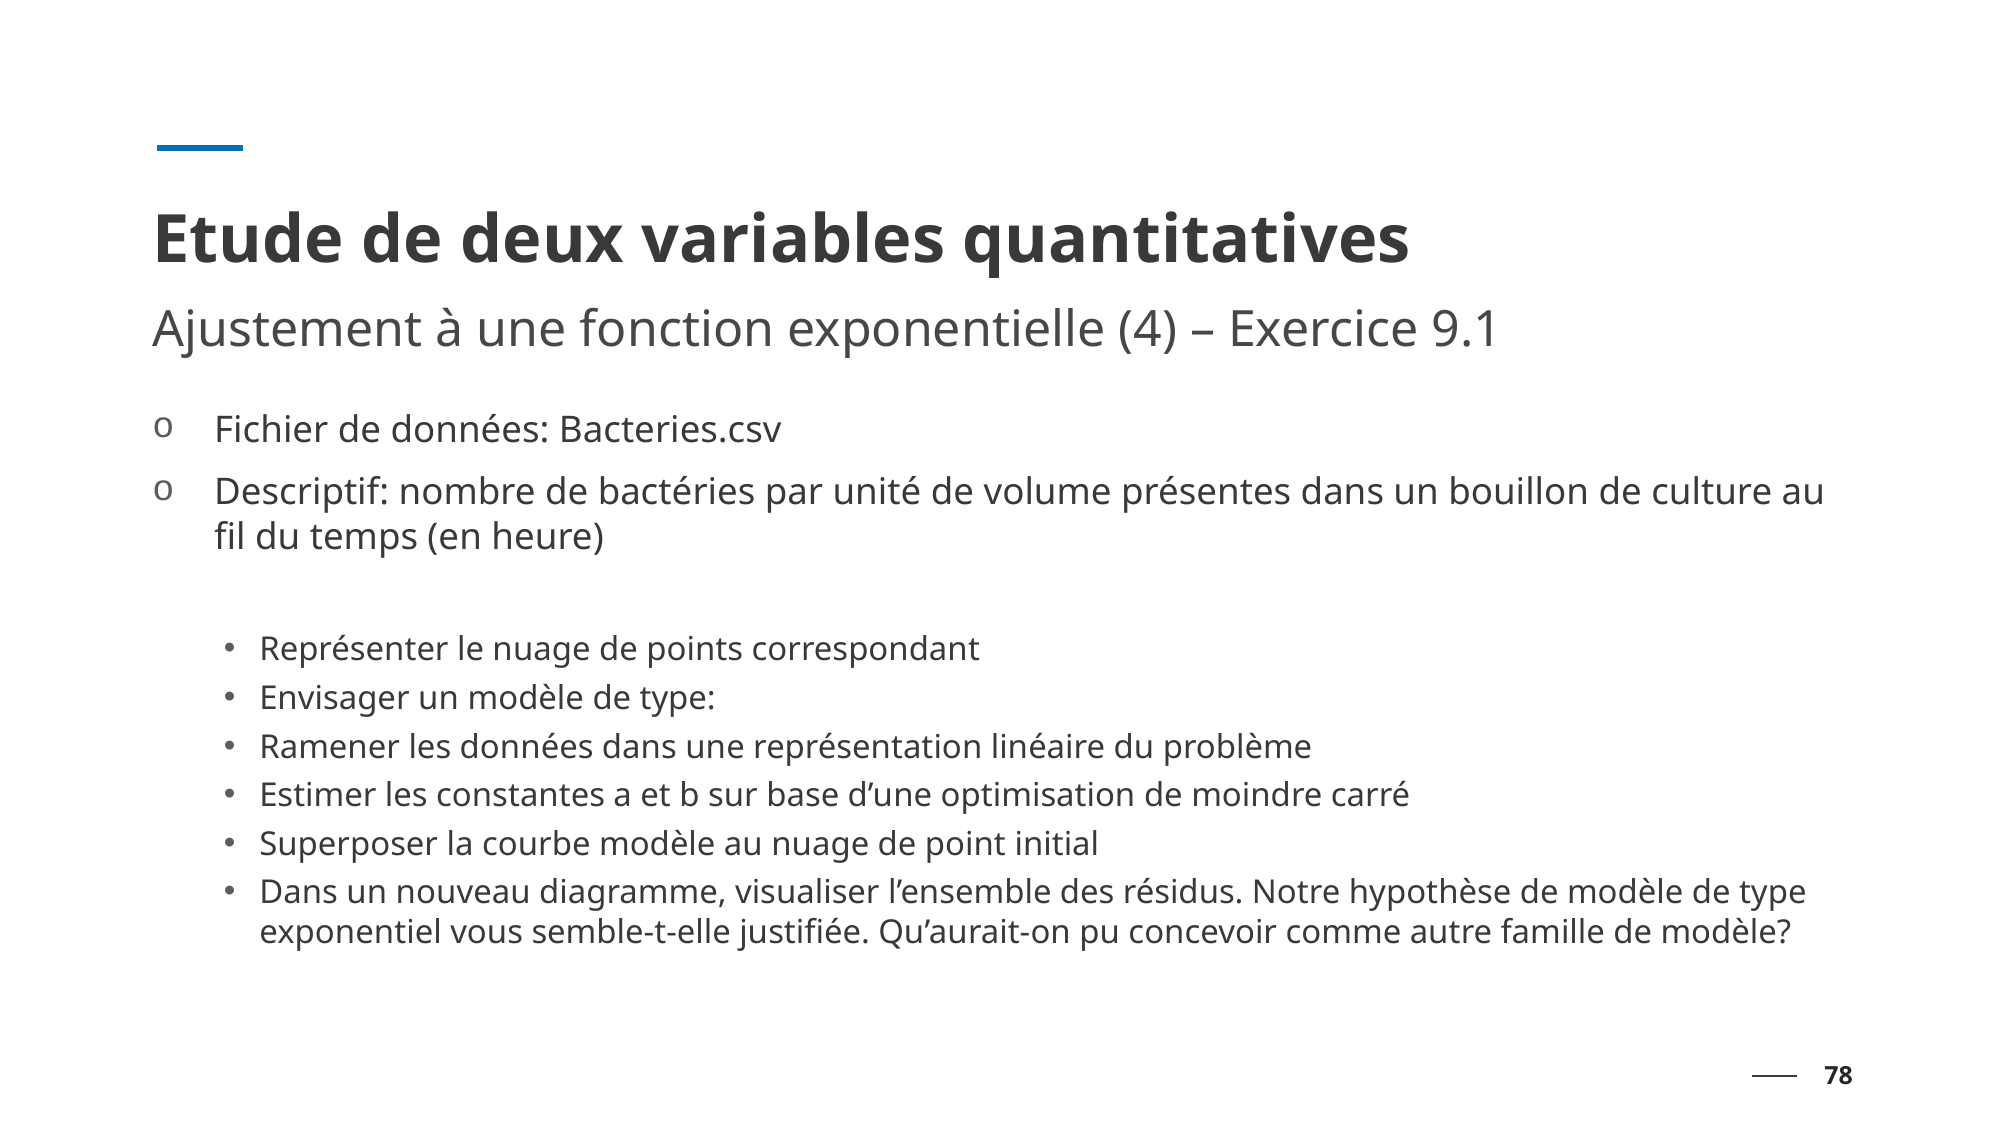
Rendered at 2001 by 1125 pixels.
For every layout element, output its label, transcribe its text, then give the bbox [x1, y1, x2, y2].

list Ajustement à une fonction exponentielle (4) – Exercice 9.1 [137, 304, 1863, 350]
title Etude de deux variables quantitatives [137, 131, 1863, 304]
slide_number 78 [1809, 1046, 1899, 1107]
